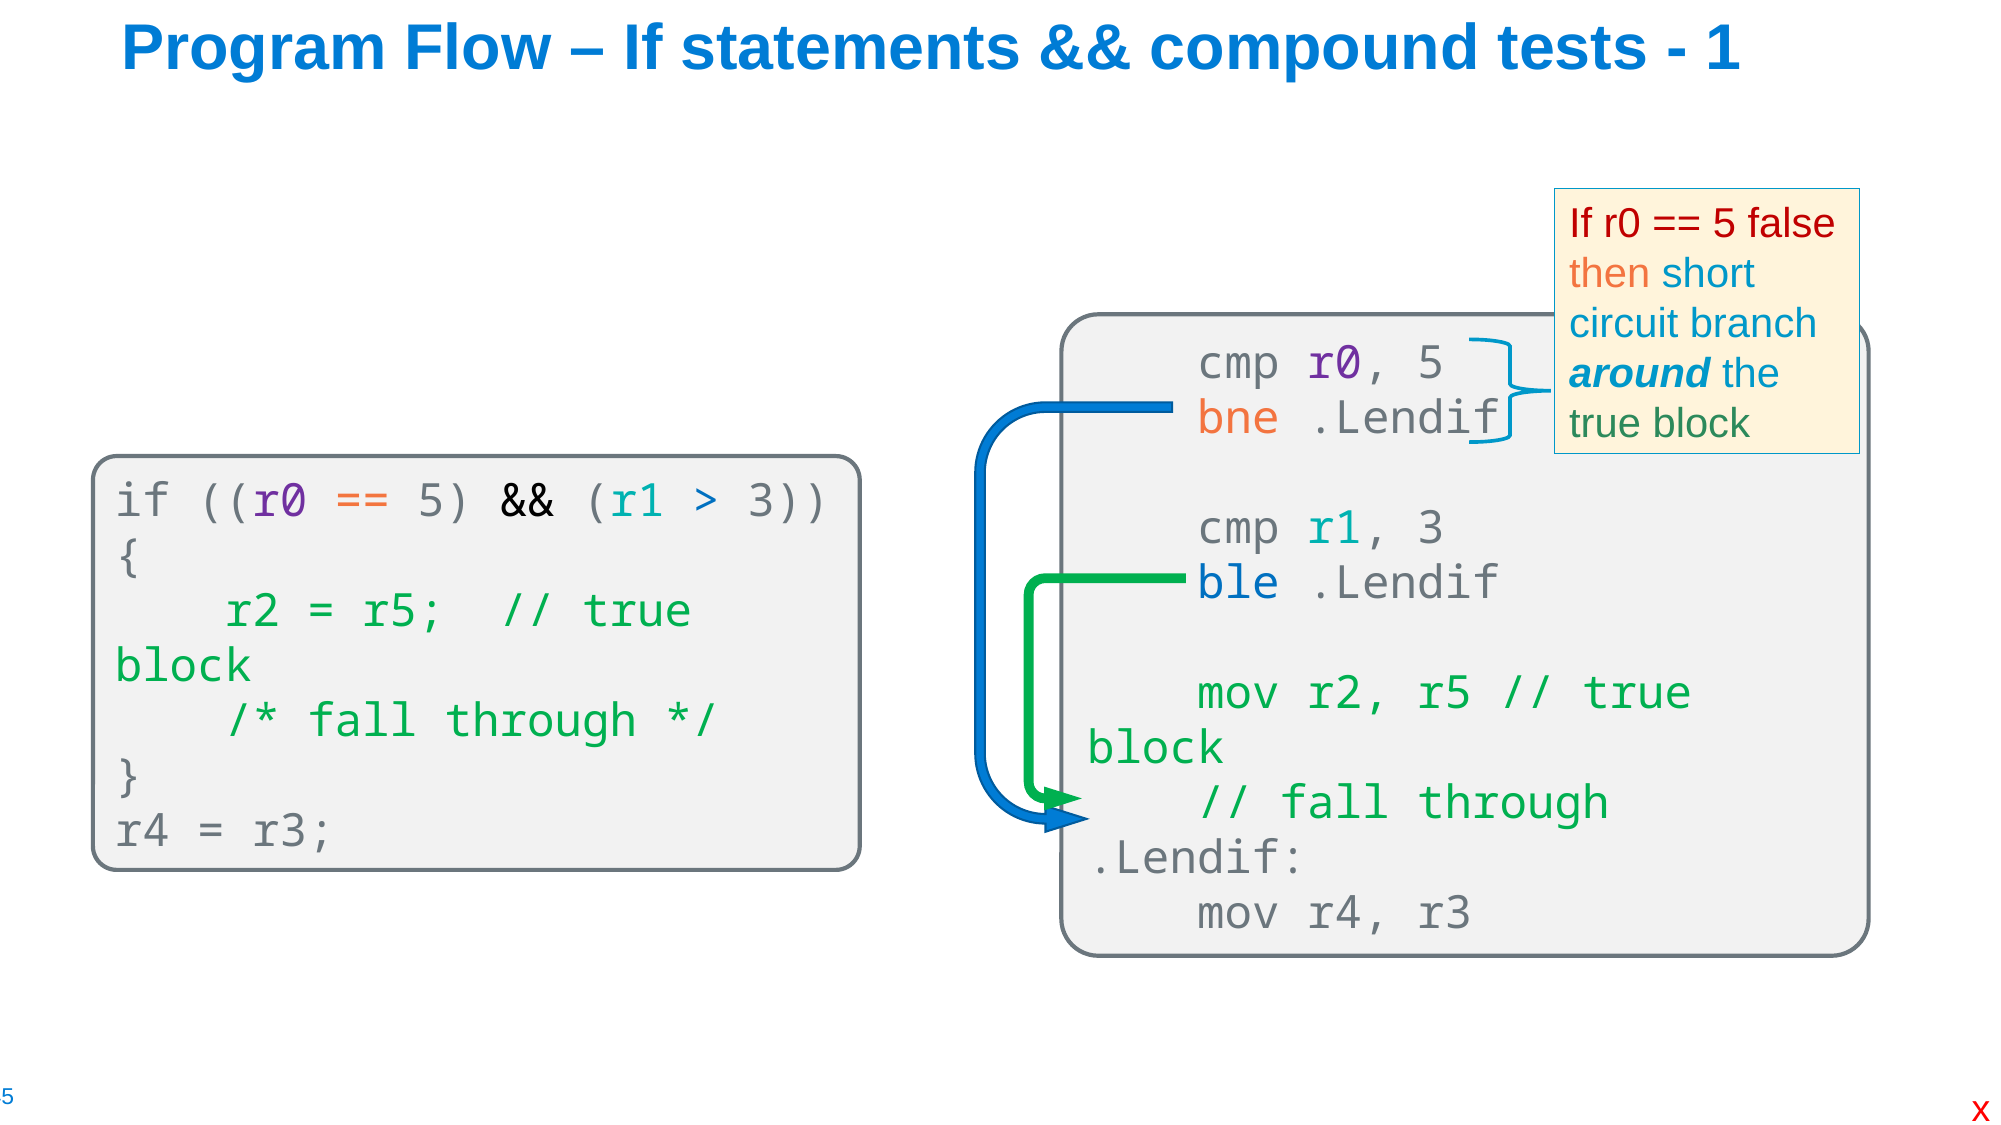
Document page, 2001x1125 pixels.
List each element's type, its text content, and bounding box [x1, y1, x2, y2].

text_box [1469, 188, 1860, 457]
text_box x [1956, 1076, 2000, 1125]
text_box cmp r0, 5 bne .Lendif cmp r1, 3 ble .Lendif mov r2, r5 // true block // fall through .Lendif: mov r4, r3 [1061, 314, 1869, 956]
text_box [974, 401, 1174, 834]
title Program Flow – If statements && compound tests - 1 [106, 39, 1832, 90]
text_box if ((r0 == 5) && (r1 > 3)) { r2 = r5; // true block /* fall through */ } r4 = r3; [92, 456, 860, 870]
text_box [1023, 573, 1186, 811]
